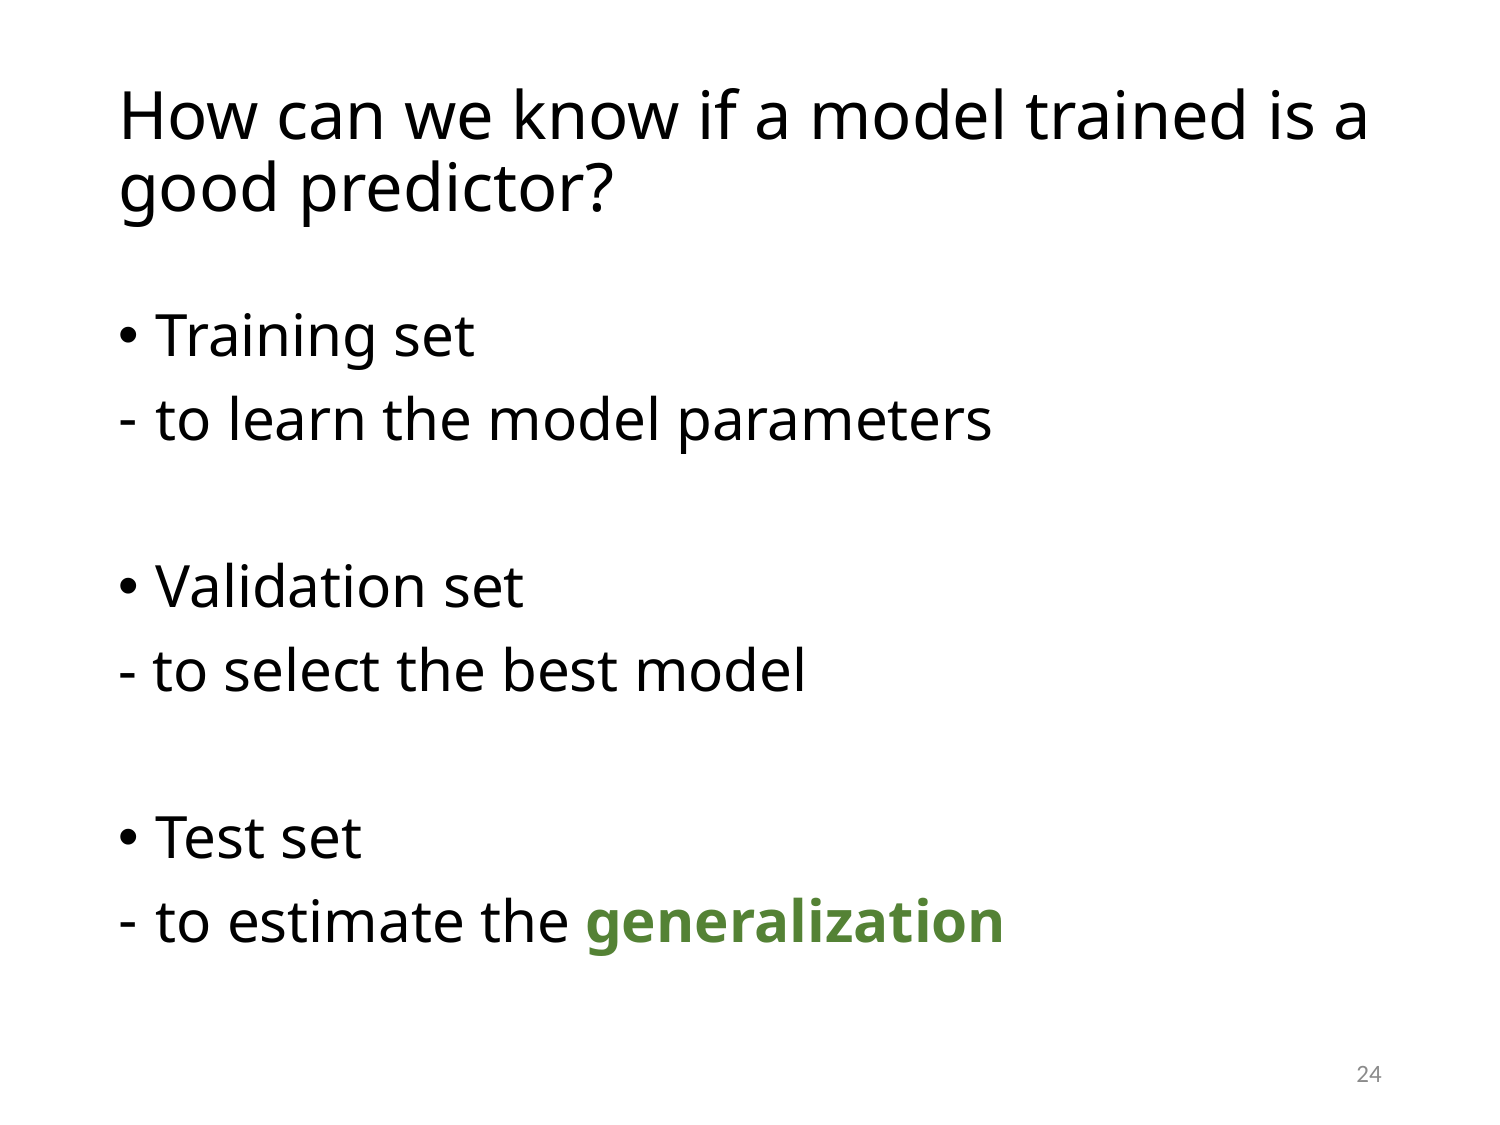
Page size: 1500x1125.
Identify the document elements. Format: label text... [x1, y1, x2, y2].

slide_number 24 [1059, 1042, 1397, 1103]
title How can we know if a model trained is a good predictor? [103, 59, 1397, 248]
list Training set to learn the model parameters Validation set - to select the best model Test set to estimate the generalization [103, 299, 1397, 1013]
